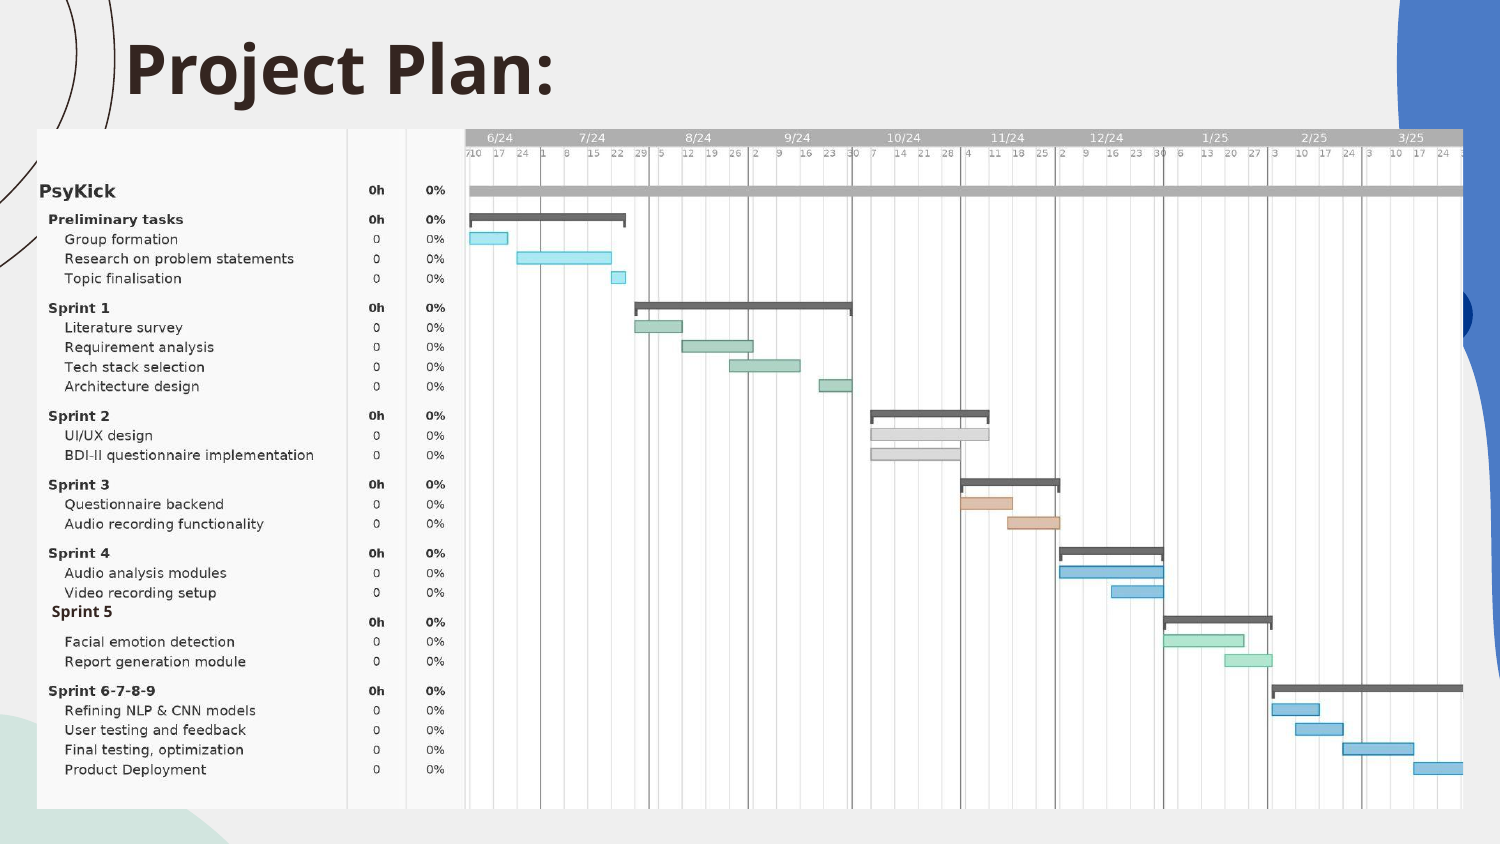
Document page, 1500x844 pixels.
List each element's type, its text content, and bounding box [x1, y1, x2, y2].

title Project Plan: [79, 10, 600, 105]
picture [36, 129, 1464, 810]
